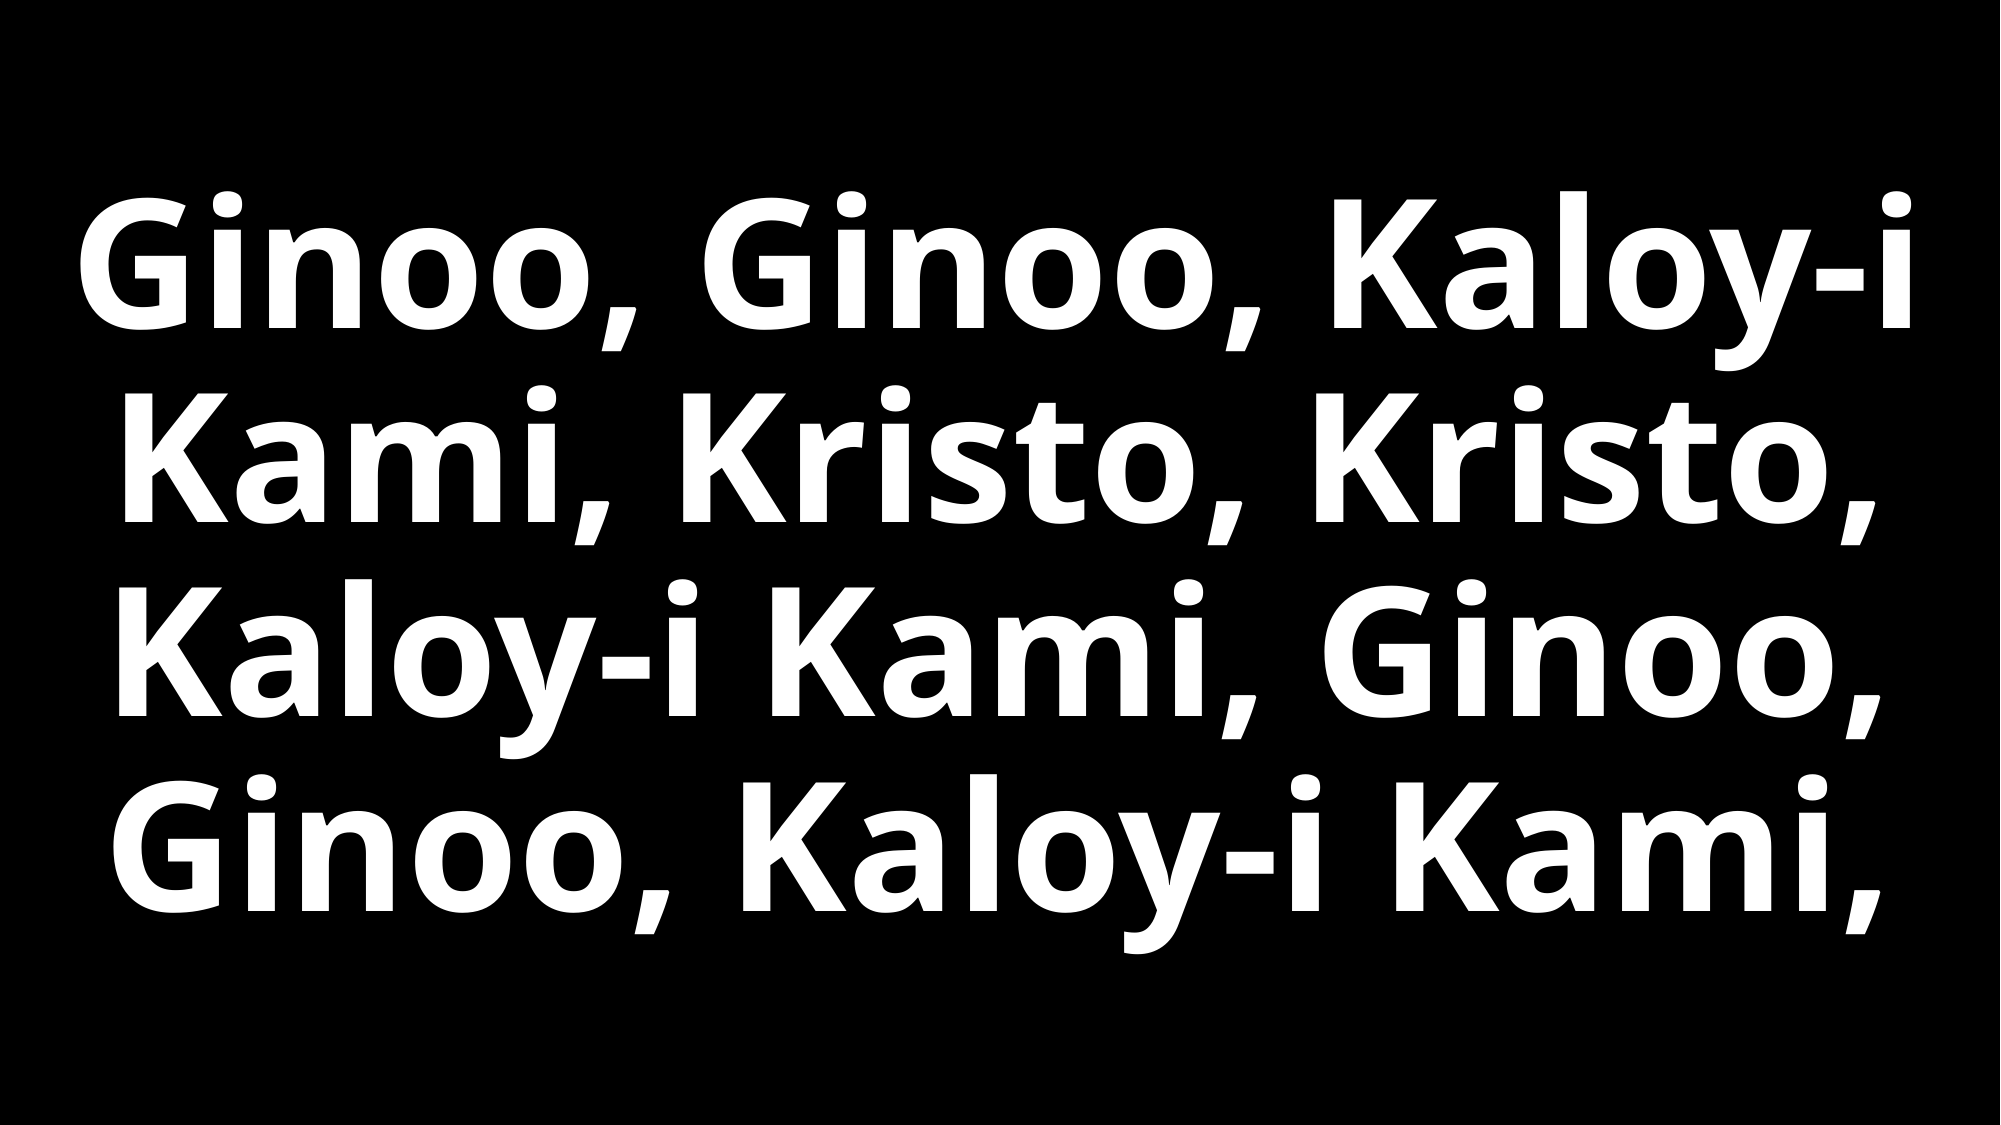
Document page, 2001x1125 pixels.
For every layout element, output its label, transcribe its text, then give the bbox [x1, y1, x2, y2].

title Ginoo, Ginoo, Kaloy-i Kami, Kristo, Kristo, Kaloy-i Kami, Ginoo, Ginoo, Kaloy-i Kami, [25, 23, 1972, 1100]
